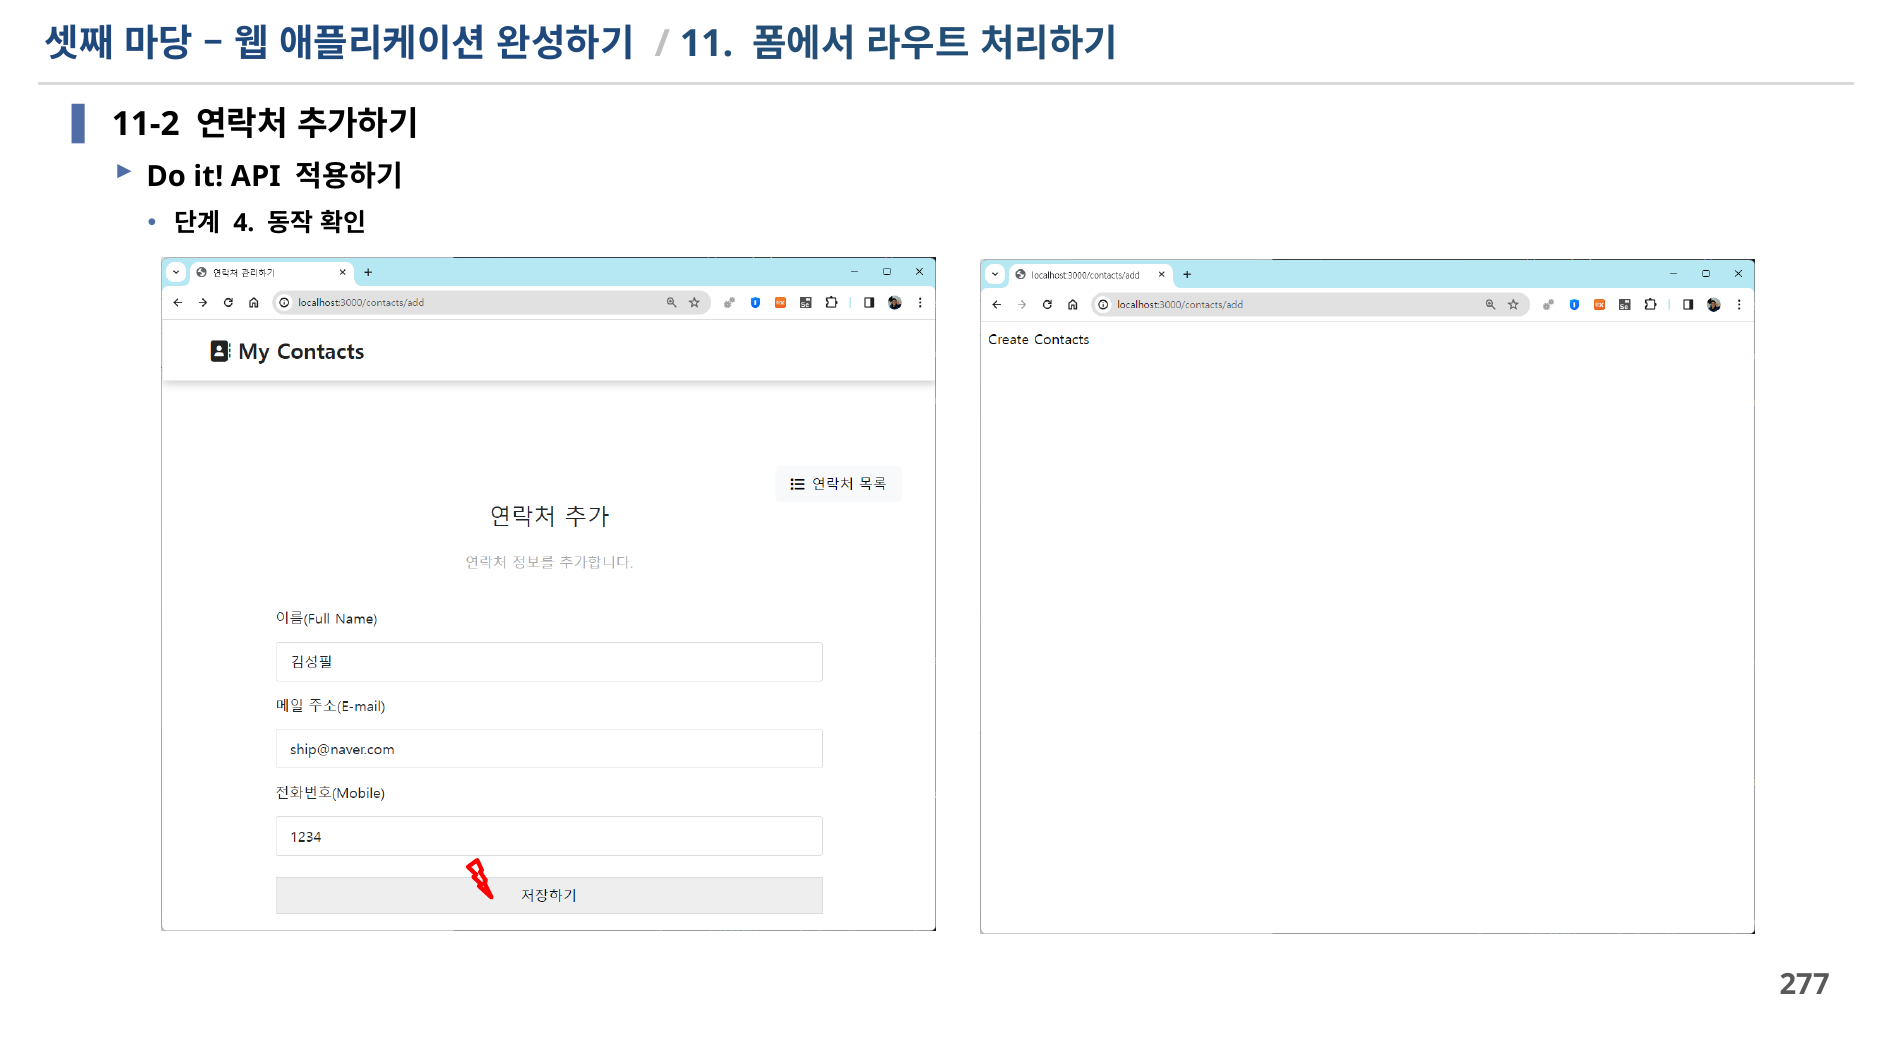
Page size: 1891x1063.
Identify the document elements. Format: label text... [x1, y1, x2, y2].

picture [161, 257, 937, 932]
title 셋째 마당 – 웹 애플리케이션 완성하기 / 11. 폼에서 라우트 처리하기 [29, 11, 1855, 73]
slide_number 277 [1703, 956, 1845, 1014]
list 11-2 연락처 추가하기 Do it! API 적용하기 단계 4. 동작 확인 [43, 94, 1087, 506]
picture [980, 259, 1755, 934]
